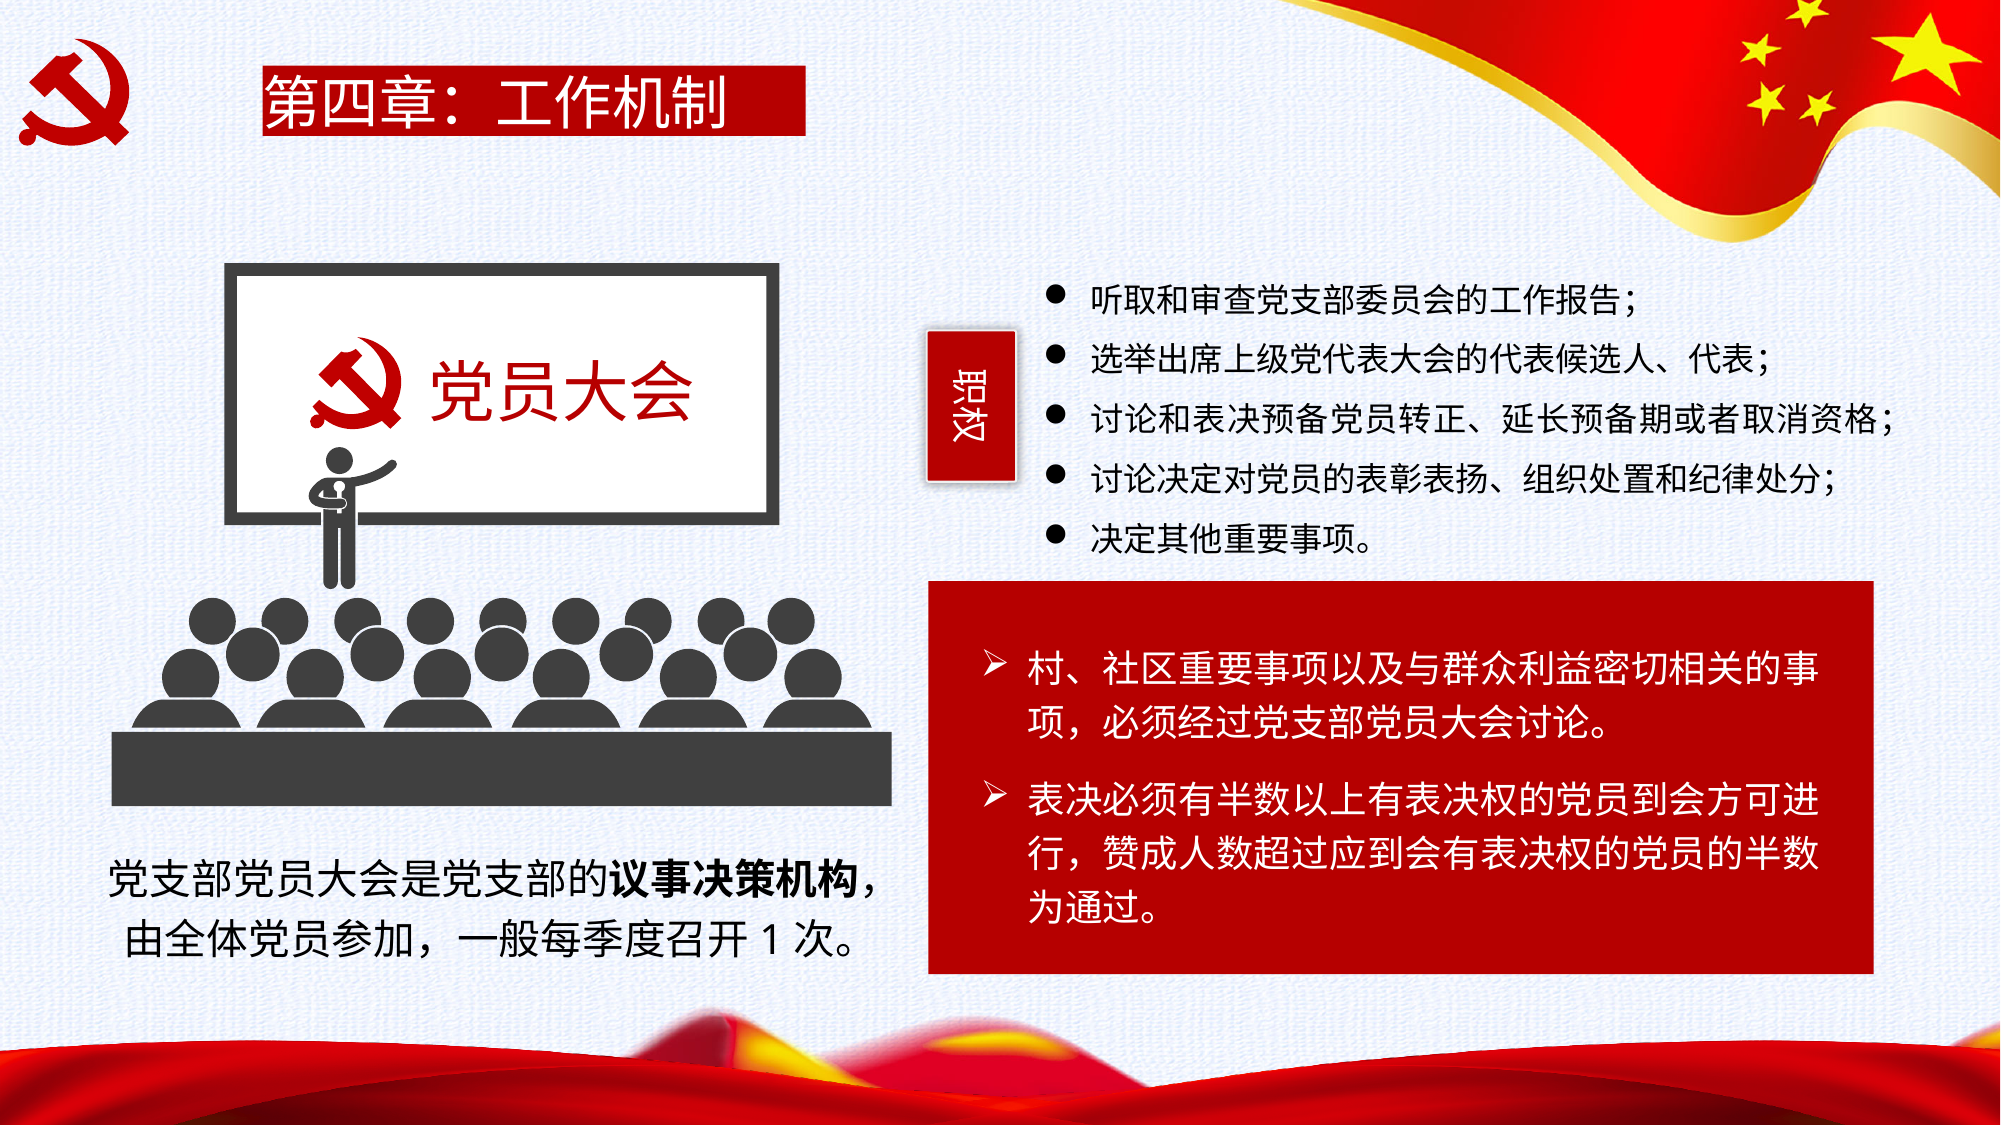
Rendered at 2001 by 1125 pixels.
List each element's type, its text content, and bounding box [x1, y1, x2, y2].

text_box 听取和审查党支部委员会的工作报告； 选举出席上级党代表大会的代表候选人、代表； 讨论和表决预备党员转正、延长预备期或者取消资格； 讨论决定对党员的表彰表扬、组织处置和纪律处分； 决定其他重要事项。 [1028, 251, 1895, 566]
text_box 表决必须有半数以上有表决权的党员到会方可进行，赞成人数超过应到会有表决权的党员的半数为通过。 [965, 759, 1835, 937]
text_box [928, 581, 1874, 975]
text_box 村、社区重要事项以及与群众利益密切相关的事项，必须经过党支部党员大会讨论。 [965, 628, 1835, 752]
picture [0, 0, 2001, 1125]
text_box 第四章：工作机制 [262, 65, 806, 136]
text_box 党支部党员大会是党支部的议事决策机构，由全体党员参加，一般每季度召开1次。 [83, 835, 926, 971]
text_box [111, 263, 892, 807]
text_box 职权 [926, 330, 1017, 482]
